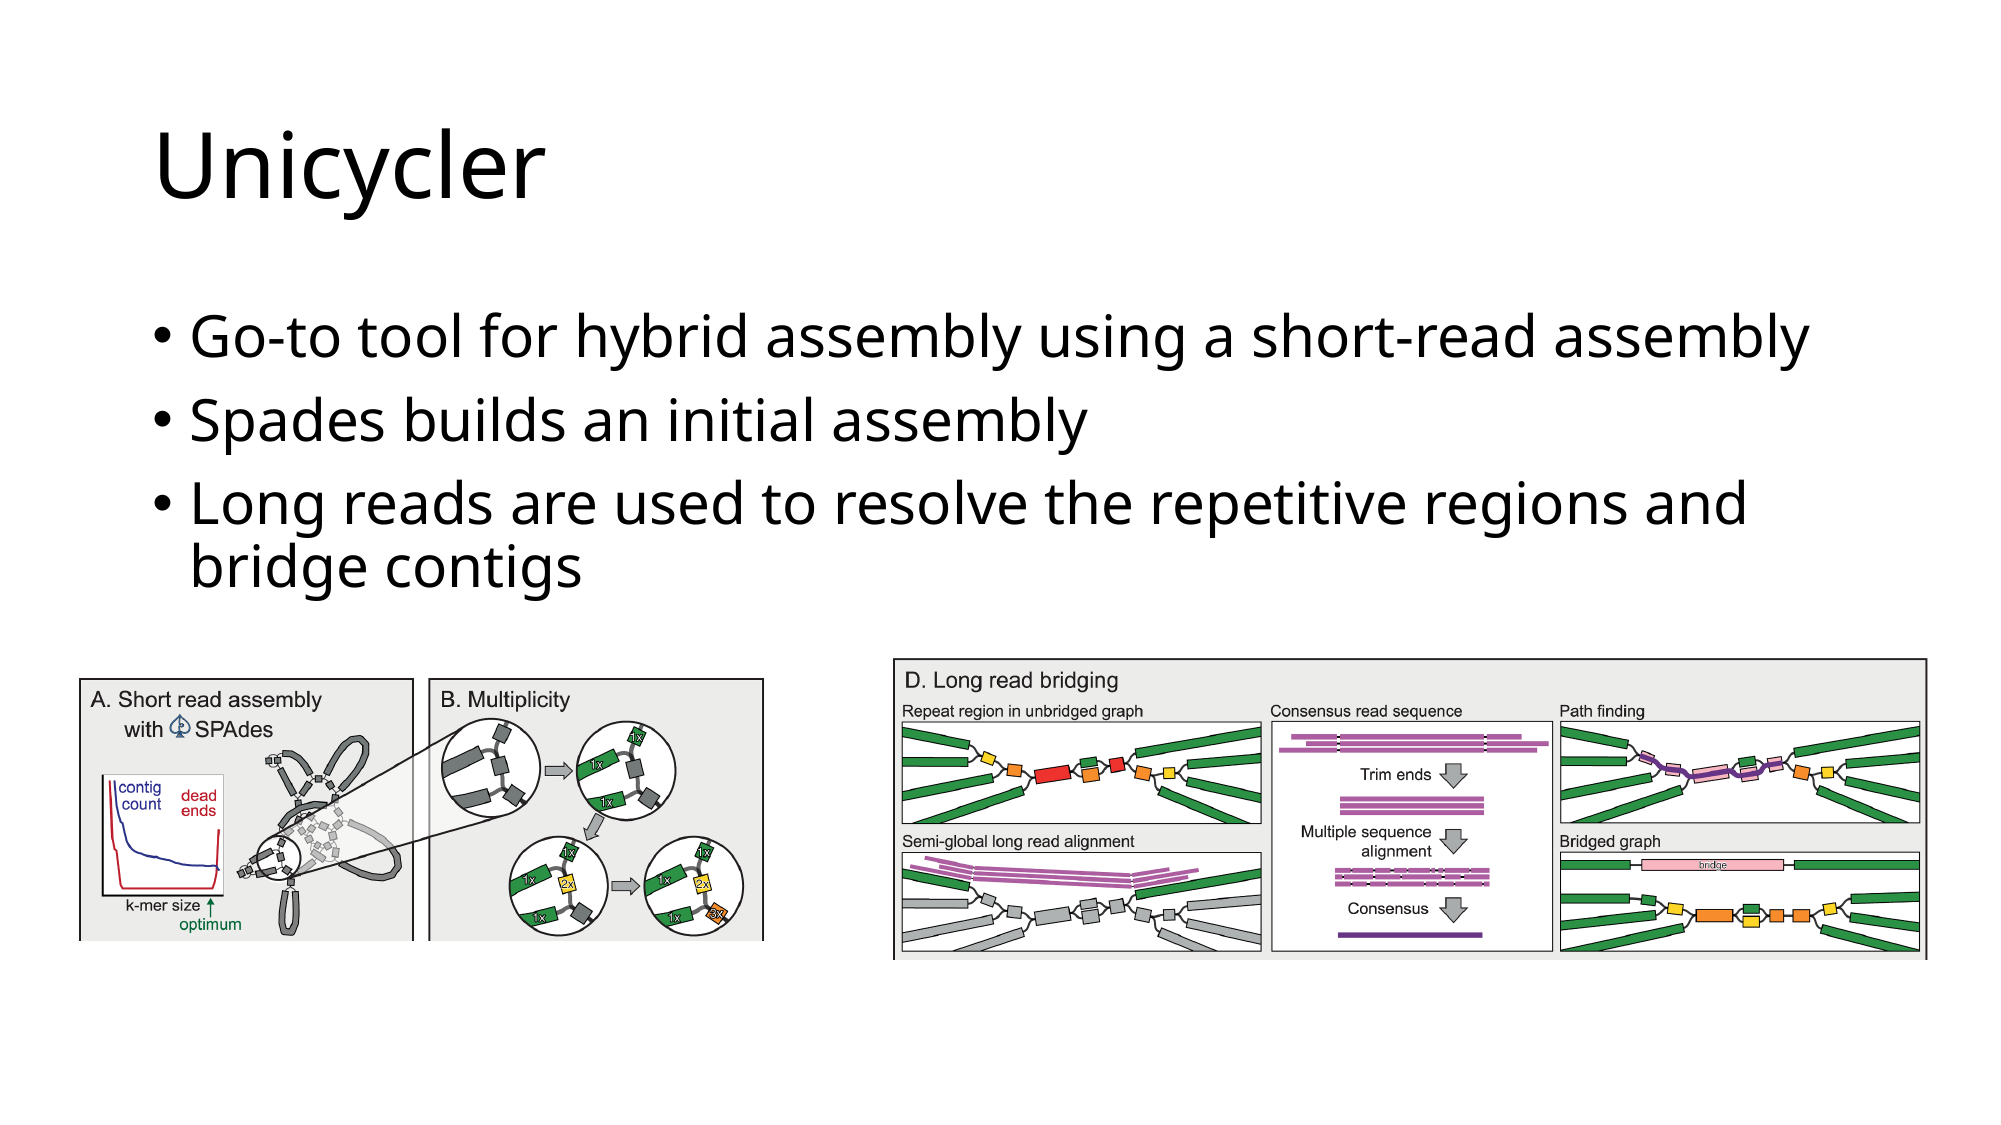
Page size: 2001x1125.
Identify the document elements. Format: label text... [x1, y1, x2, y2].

picture [890, 655, 1931, 961]
title Unicycler [137, 59, 1863, 278]
list Go-to tool for hybrid assembly using a short-read assembly Spades builds an initial assembly Long reads are used to resolve the repetitive regions and bridge contigs [137, 299, 1863, 1014]
picture [69, 674, 774, 942]
